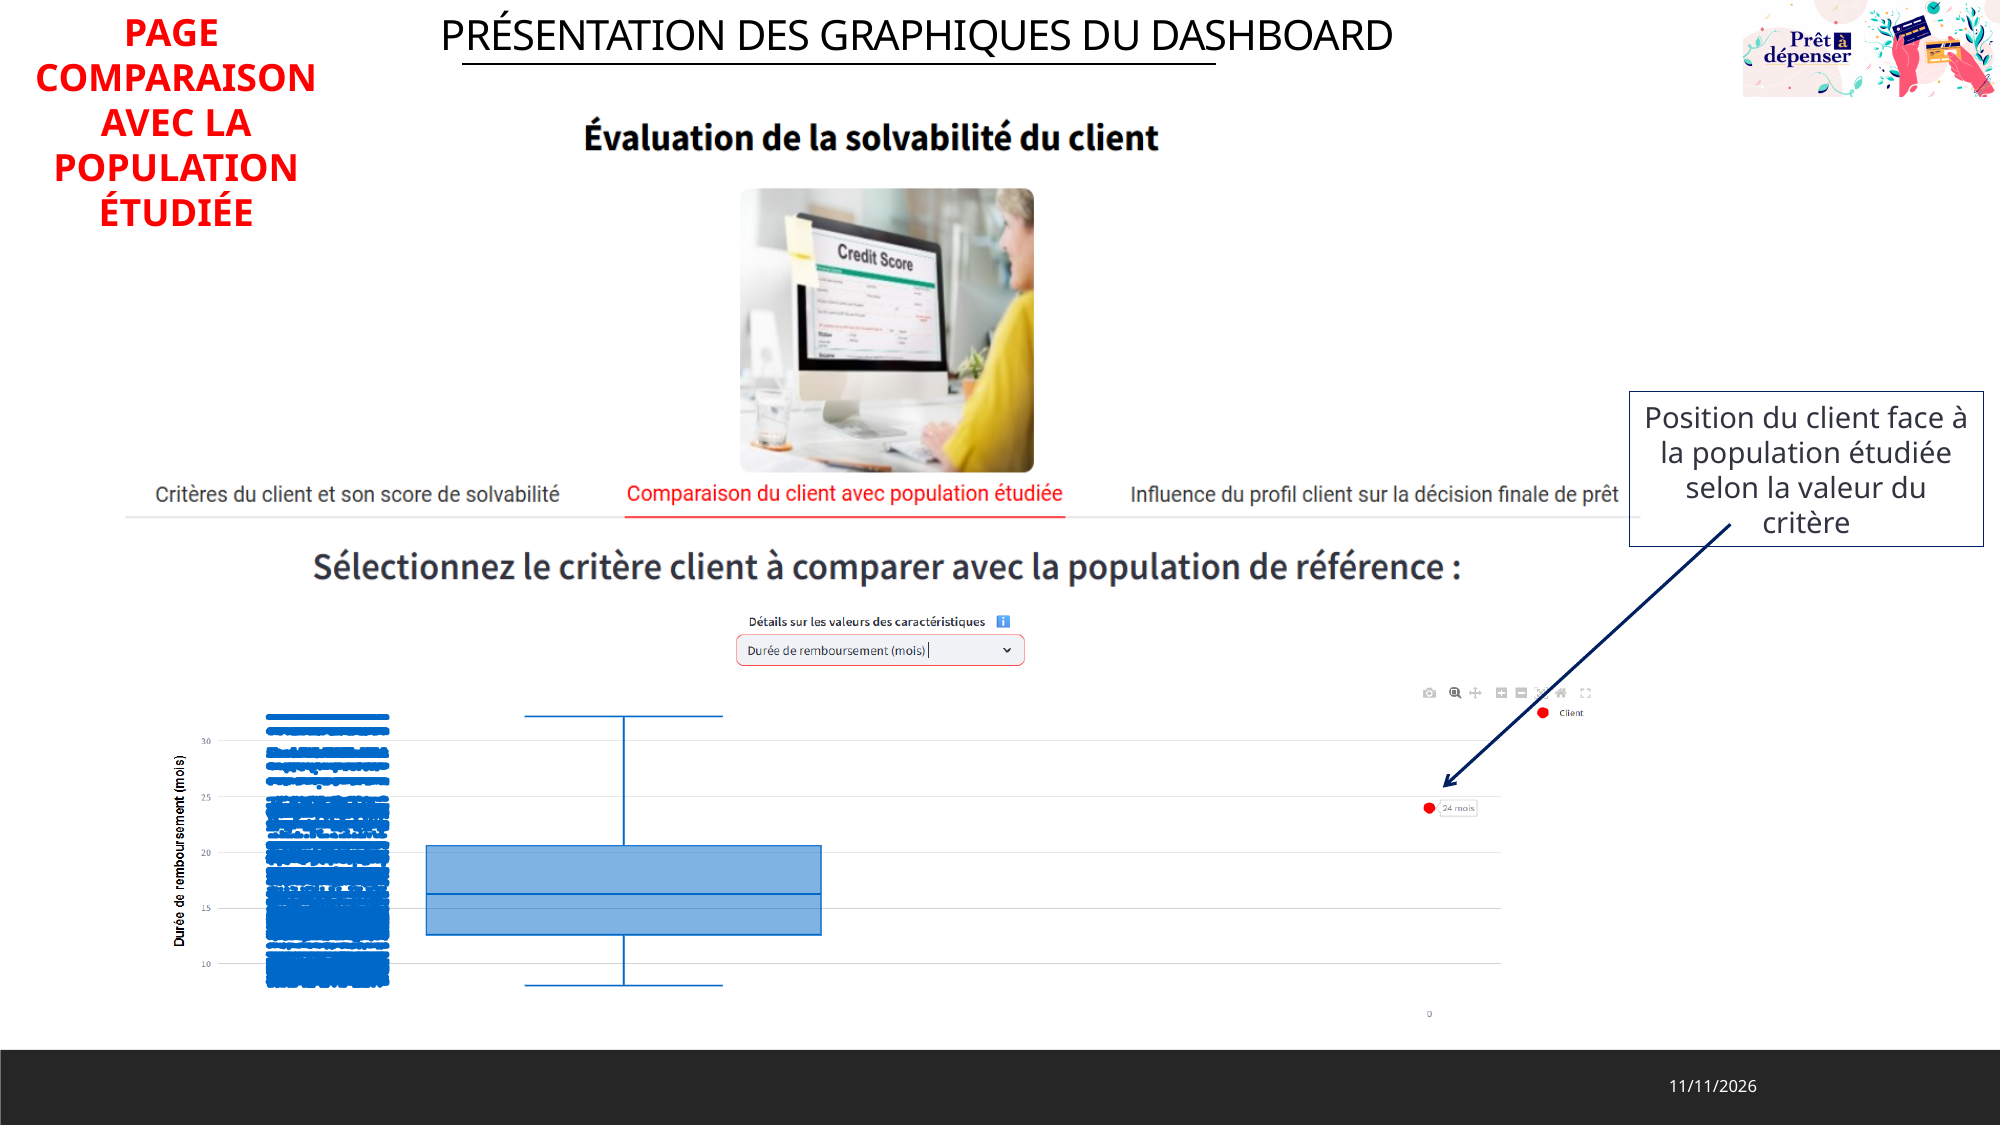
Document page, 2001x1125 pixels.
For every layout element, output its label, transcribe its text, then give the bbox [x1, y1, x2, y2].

text_box Position du client face à la population étudiée selon la valeur du critère [1648, 391, 1984, 547]
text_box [1442, 523, 1731, 789]
text_box PAGE COMPARAISON AVEC LA POPULATION ÉTUDIÉE [0, 1, 356, 242]
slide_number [1348, 1057, 1773, 1118]
picture [124, 73, 1642, 1030]
picture [1743, 0, 2000, 98]
text_box PRÉSENTATION DES GRAPHIQUES DU DASHBOARD [205, 6, 1630, 62]
